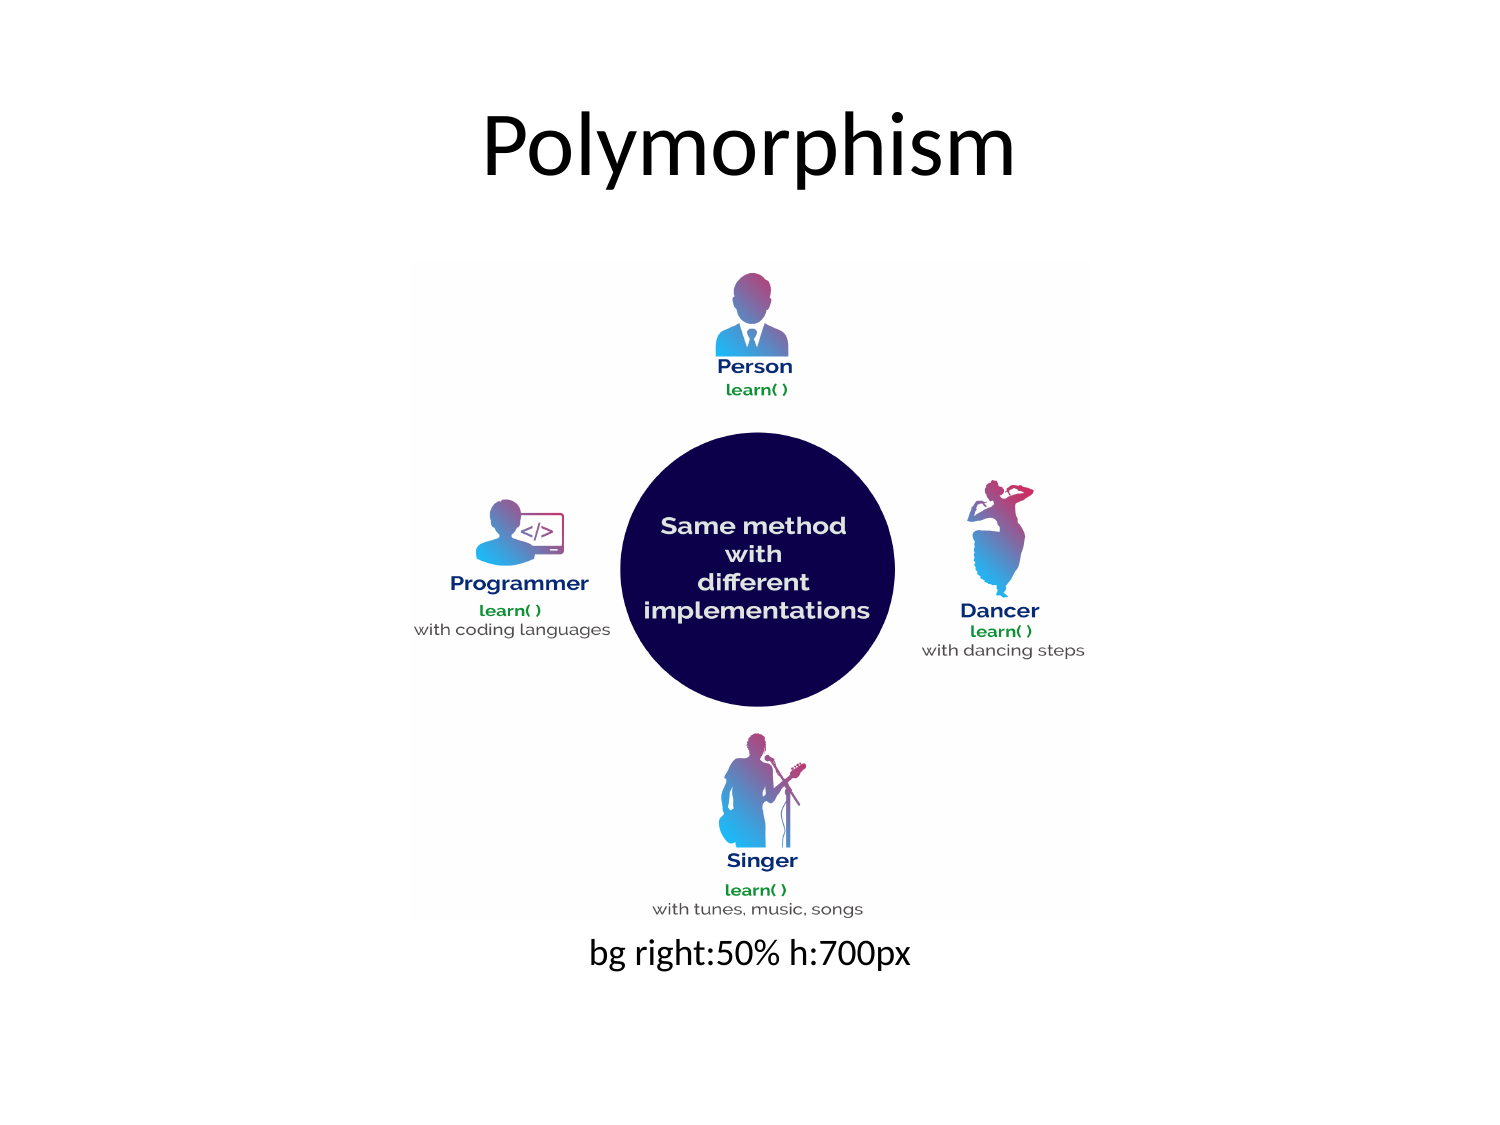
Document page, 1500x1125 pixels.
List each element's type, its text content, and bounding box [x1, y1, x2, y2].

text_box bg right:50% h:700px [74, 920, 1425, 1005]
picture [410, 262, 1090, 921]
title Polymorphism [75, 45, 1425, 233]
